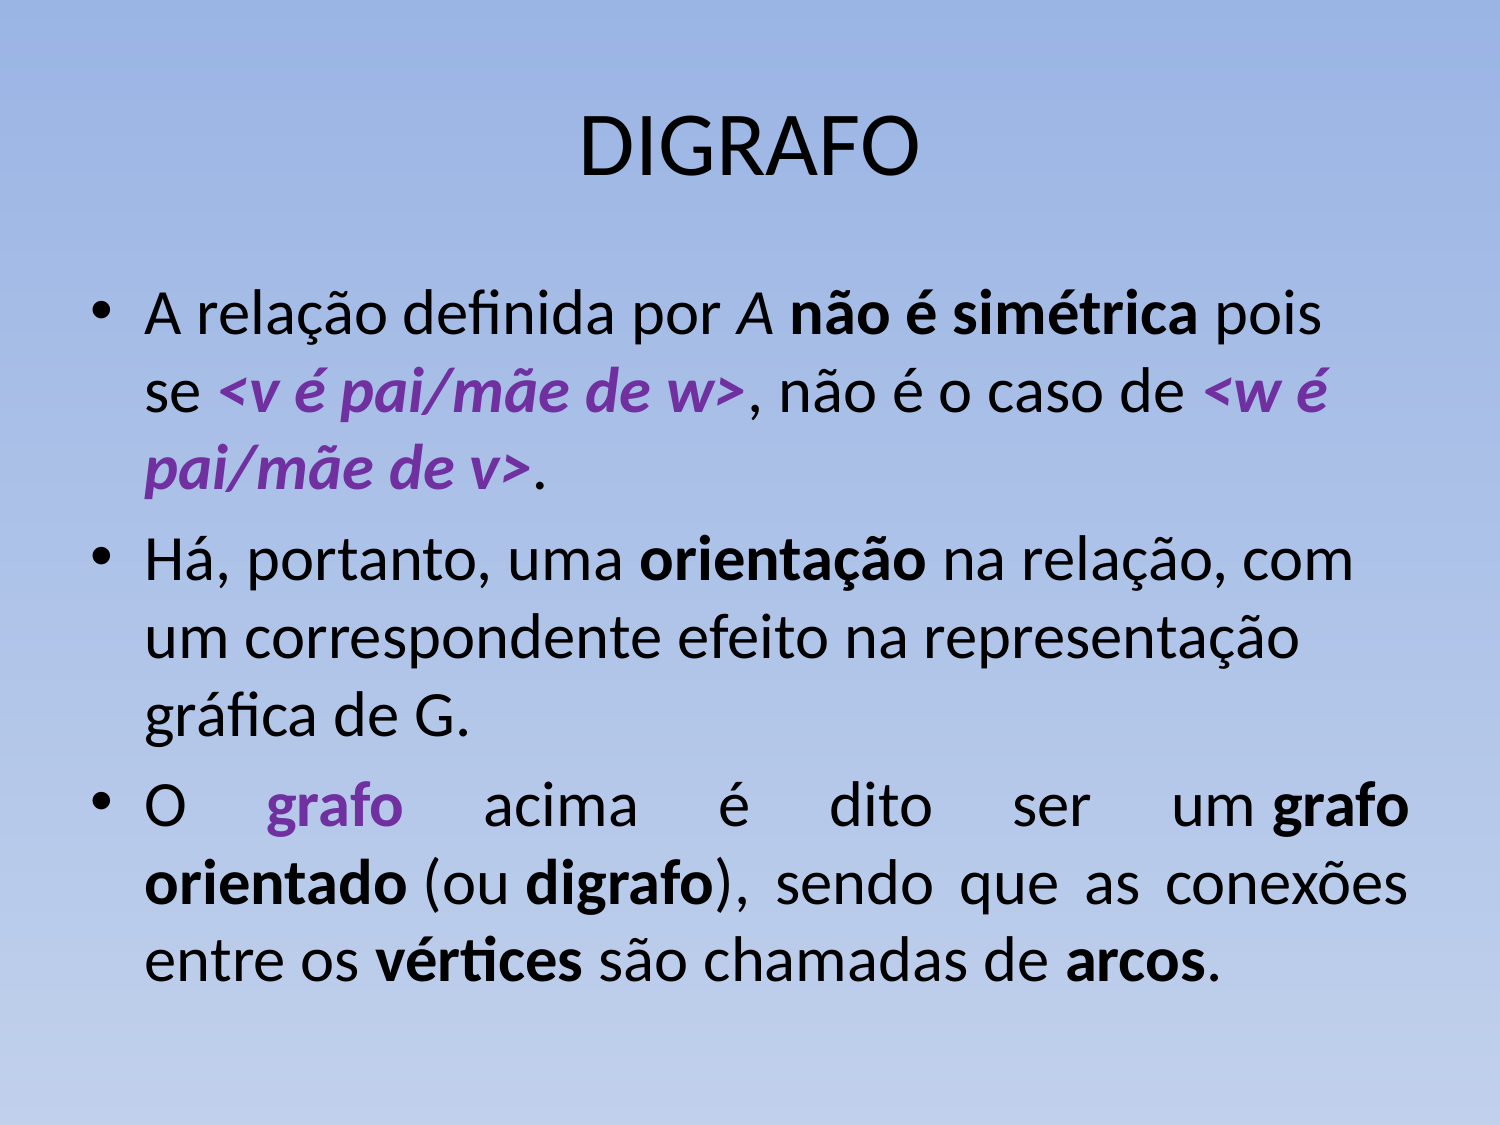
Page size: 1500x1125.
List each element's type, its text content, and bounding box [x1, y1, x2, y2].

title DIGRAFO [75, 45, 1425, 233]
list A relação definida por A não é simétrica pois se <v é pai/mãe de w>, não é o caso de <w é pai/mãe de v>. Há, portanto, uma orientação na relação, com um correspondente efeito na representação gráfica de G. O grafo acima é dito ser um grafo orientado (ou digrafo), sendo que as conexões entre os vértices são chamadas de arcos. [75, 262, 1425, 1005]
